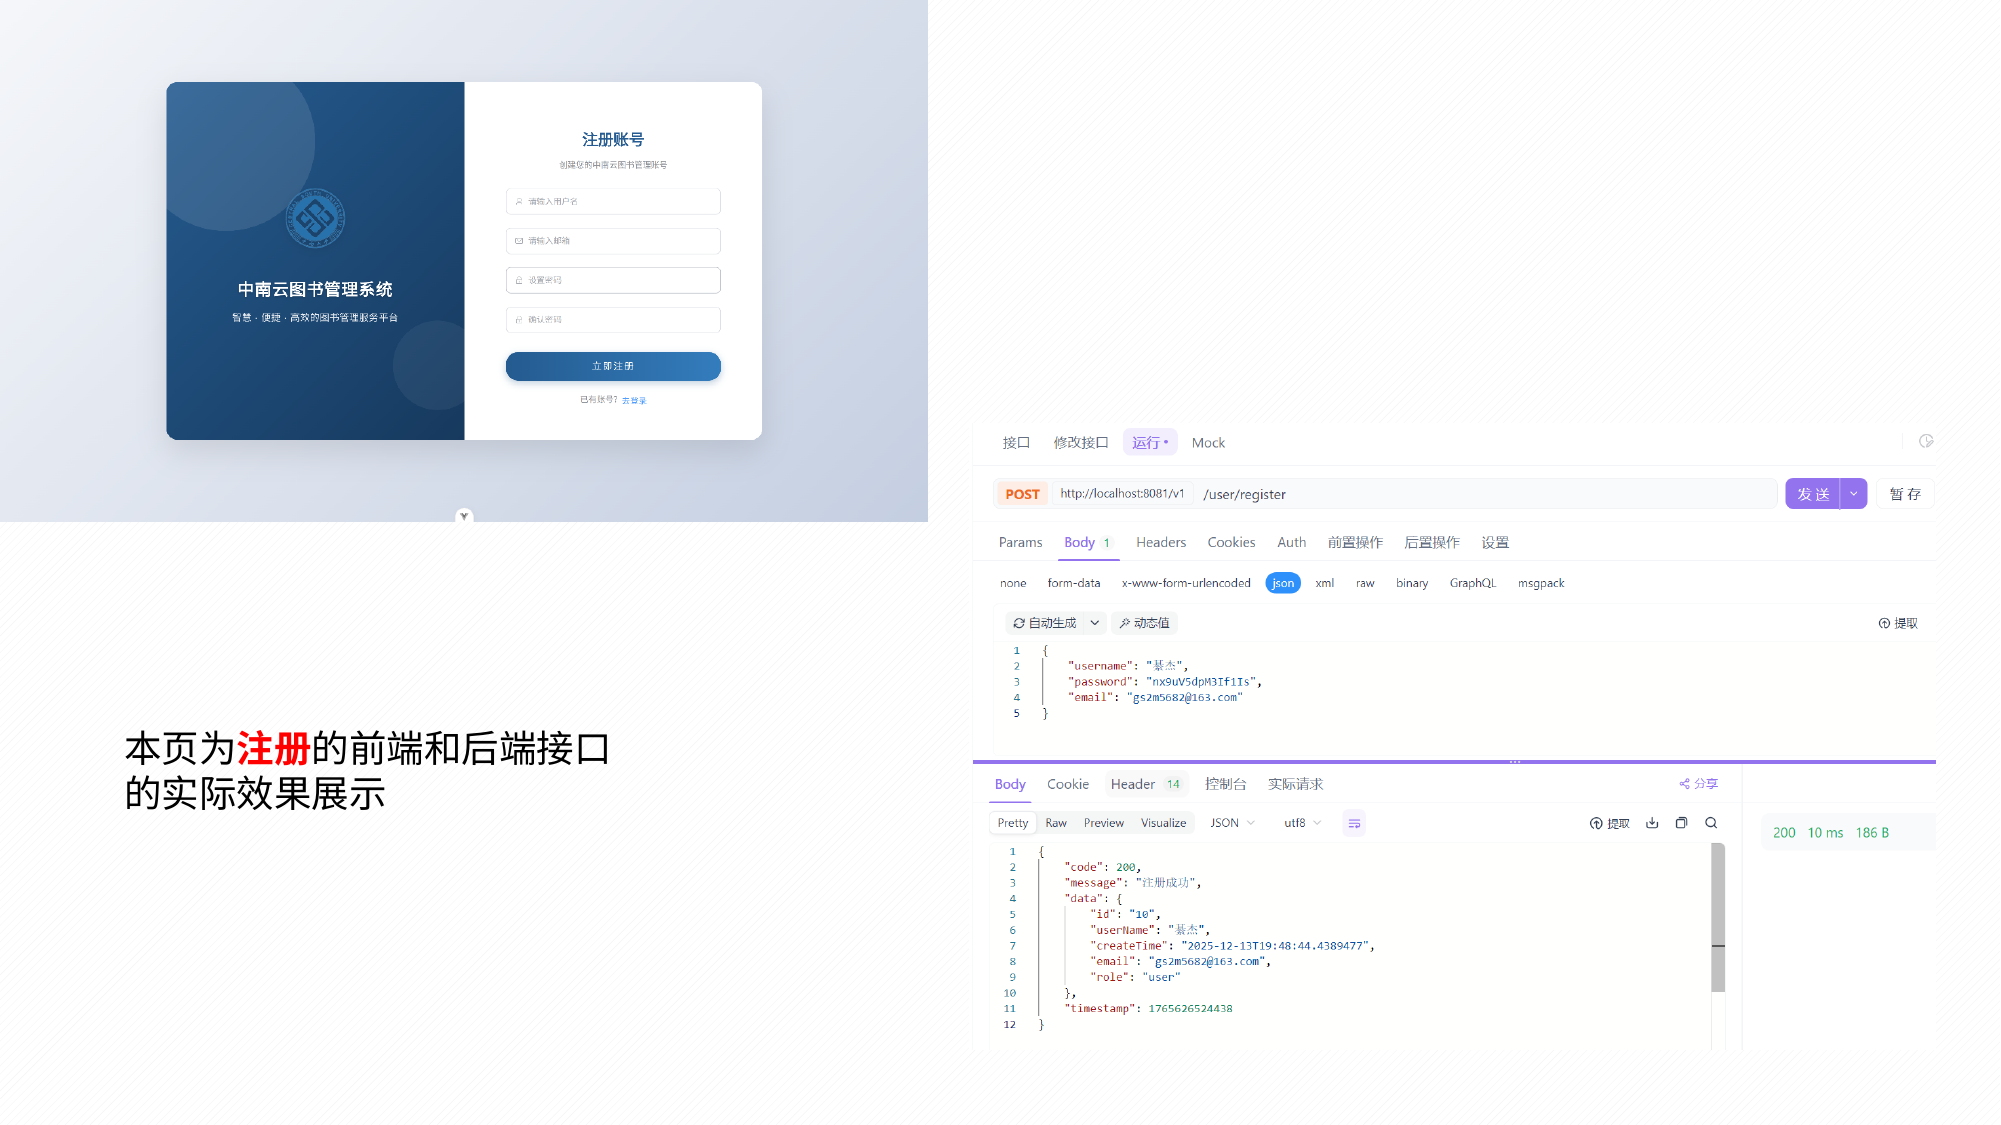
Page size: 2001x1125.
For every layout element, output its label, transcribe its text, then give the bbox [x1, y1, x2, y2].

picture [969, 423, 1936, 1050]
text_box 本页为注册的前端和后端接口的实际效果展示 [109, 717, 637, 823]
picture [0, 0, 928, 522]
